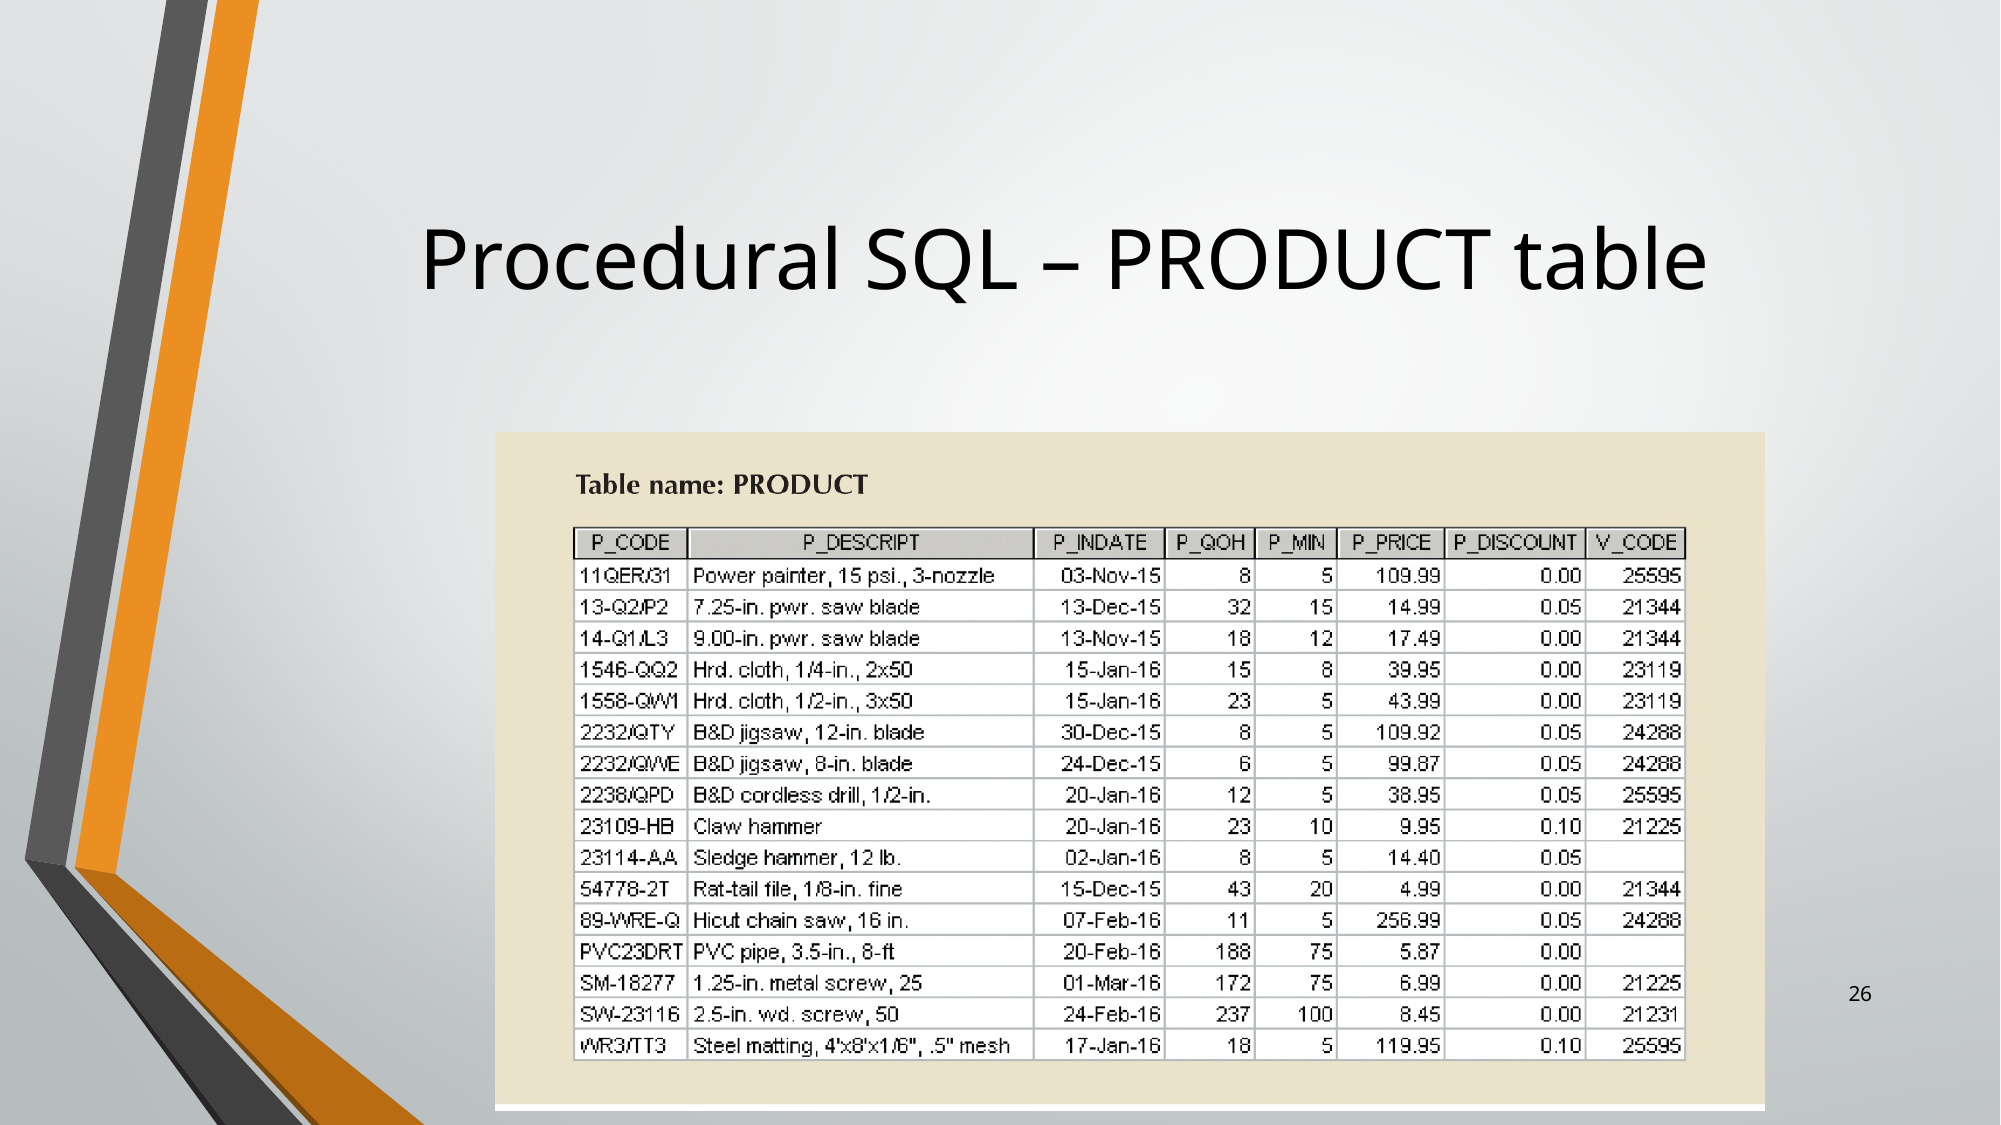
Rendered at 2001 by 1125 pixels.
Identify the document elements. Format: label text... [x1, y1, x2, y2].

slide_number 26 [1796, 965, 1887, 1025]
title Procedural SQL – PRODUCT table [243, 112, 1887, 400]
picture [494, 432, 1765, 1111]
